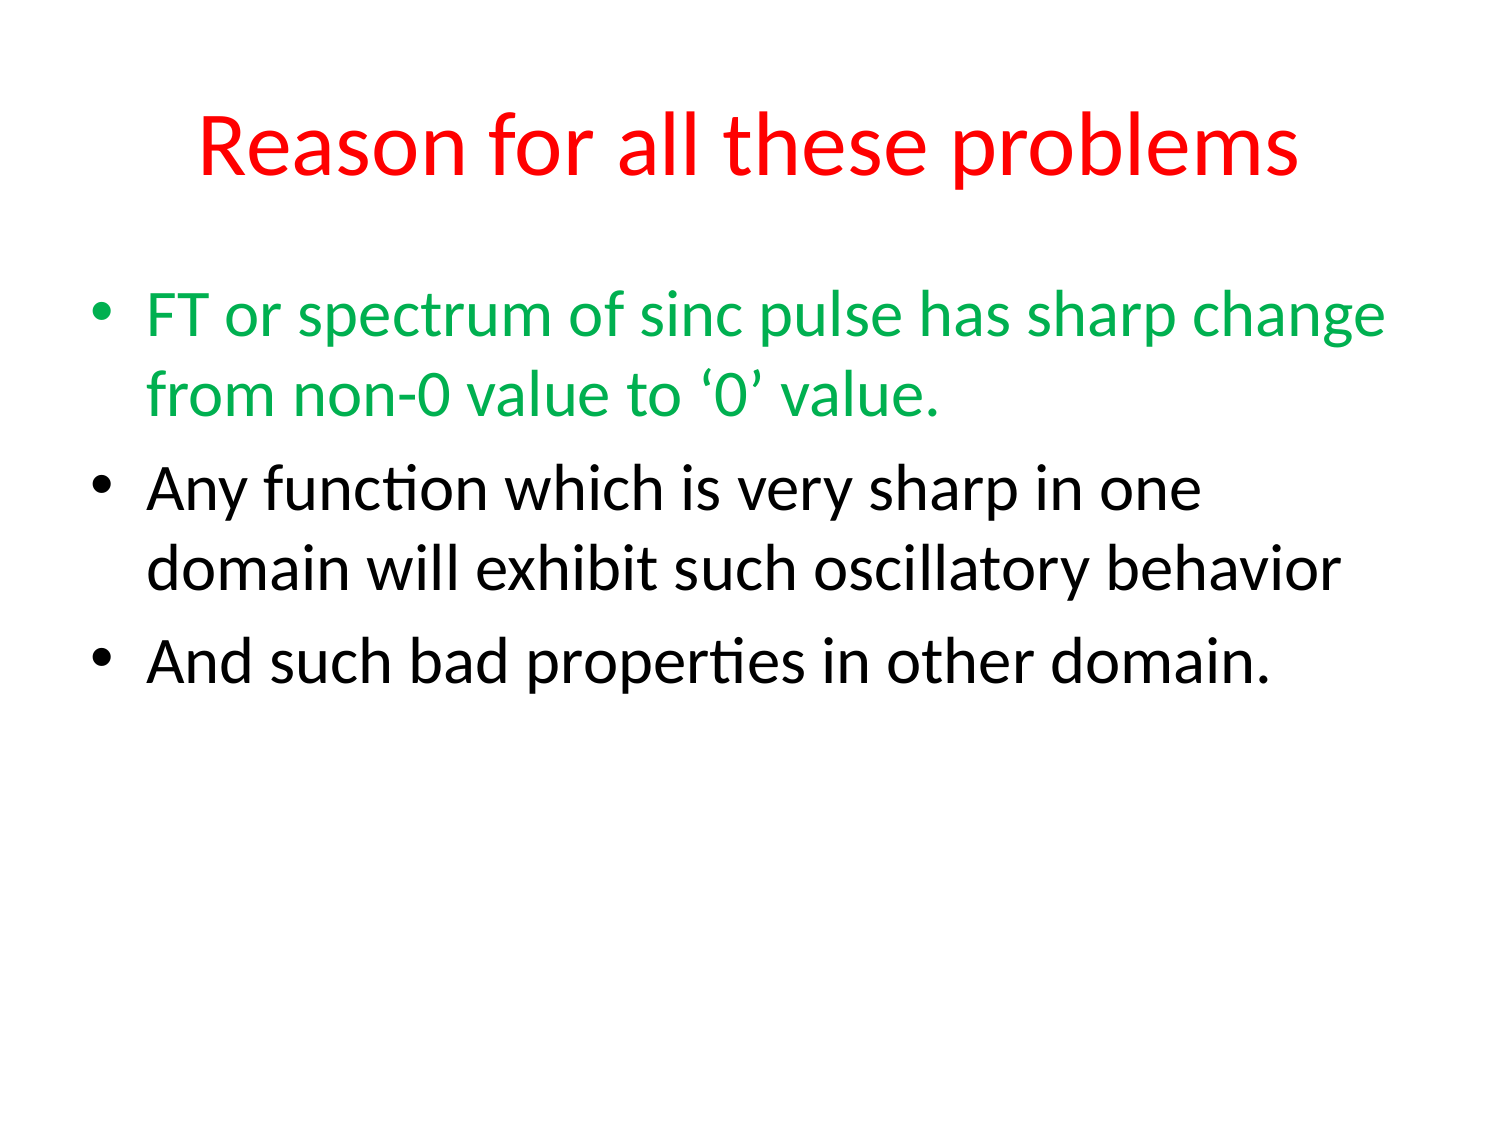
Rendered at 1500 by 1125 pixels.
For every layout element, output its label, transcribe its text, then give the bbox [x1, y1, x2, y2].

list FT or spectrum of sinc pulse has sharp change from non-0 value to ‘0’ value. Any function which is very sharp in one domain will exhibit such oscillatory behavior And such bad properties in other domain. [75, 262, 1425, 1005]
title Reason for all these problems [75, 45, 1425, 233]
